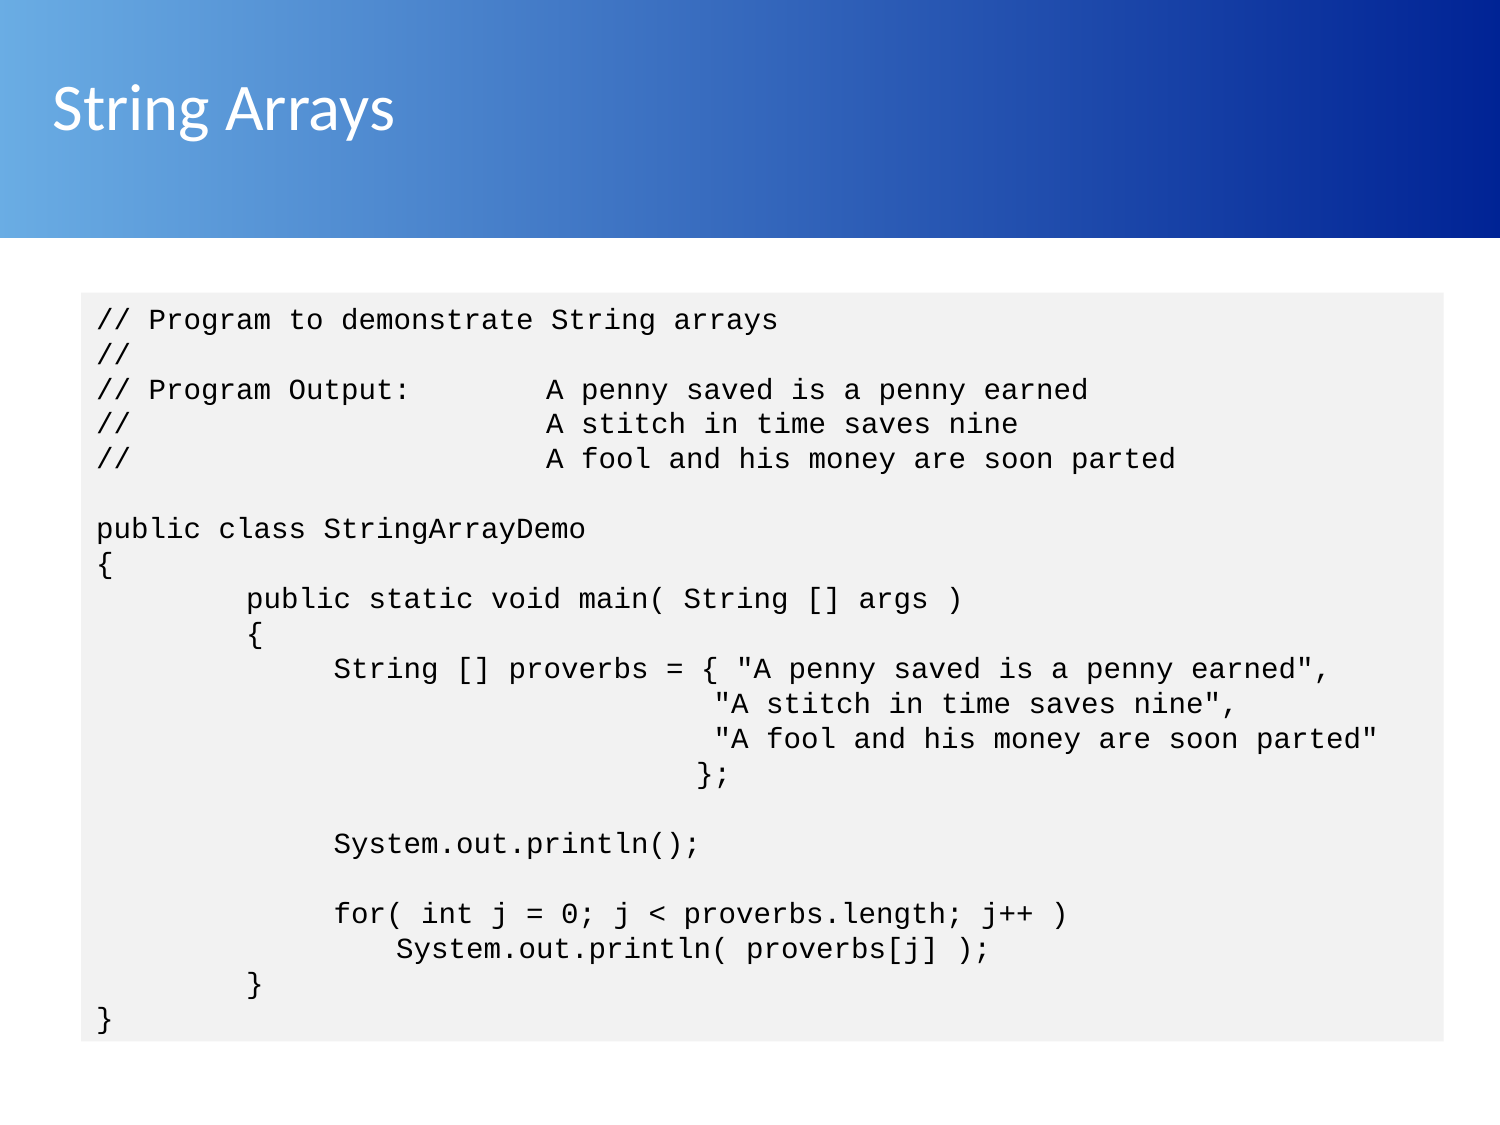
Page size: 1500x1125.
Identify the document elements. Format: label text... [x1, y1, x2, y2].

text_box // Program to demonstrate String arrays // // Program Output: A penny saved is a penny earned // A stitch in time saves nine // A fool and his money are soon parted public class StringArrayDemo { public static void main( String [] args ) { String [] proverbs = { "A penny saved is a penny earned", "A stitch in time saves nine", "A fool and his money are soon parted" }; System.out.println(); for( int j = 0; j < proverbs.length; j++ ) System.out.println( proverbs[j] ); } } [81, 292, 1444, 1042]
title String Arrays [37, 57, 1488, 150]
